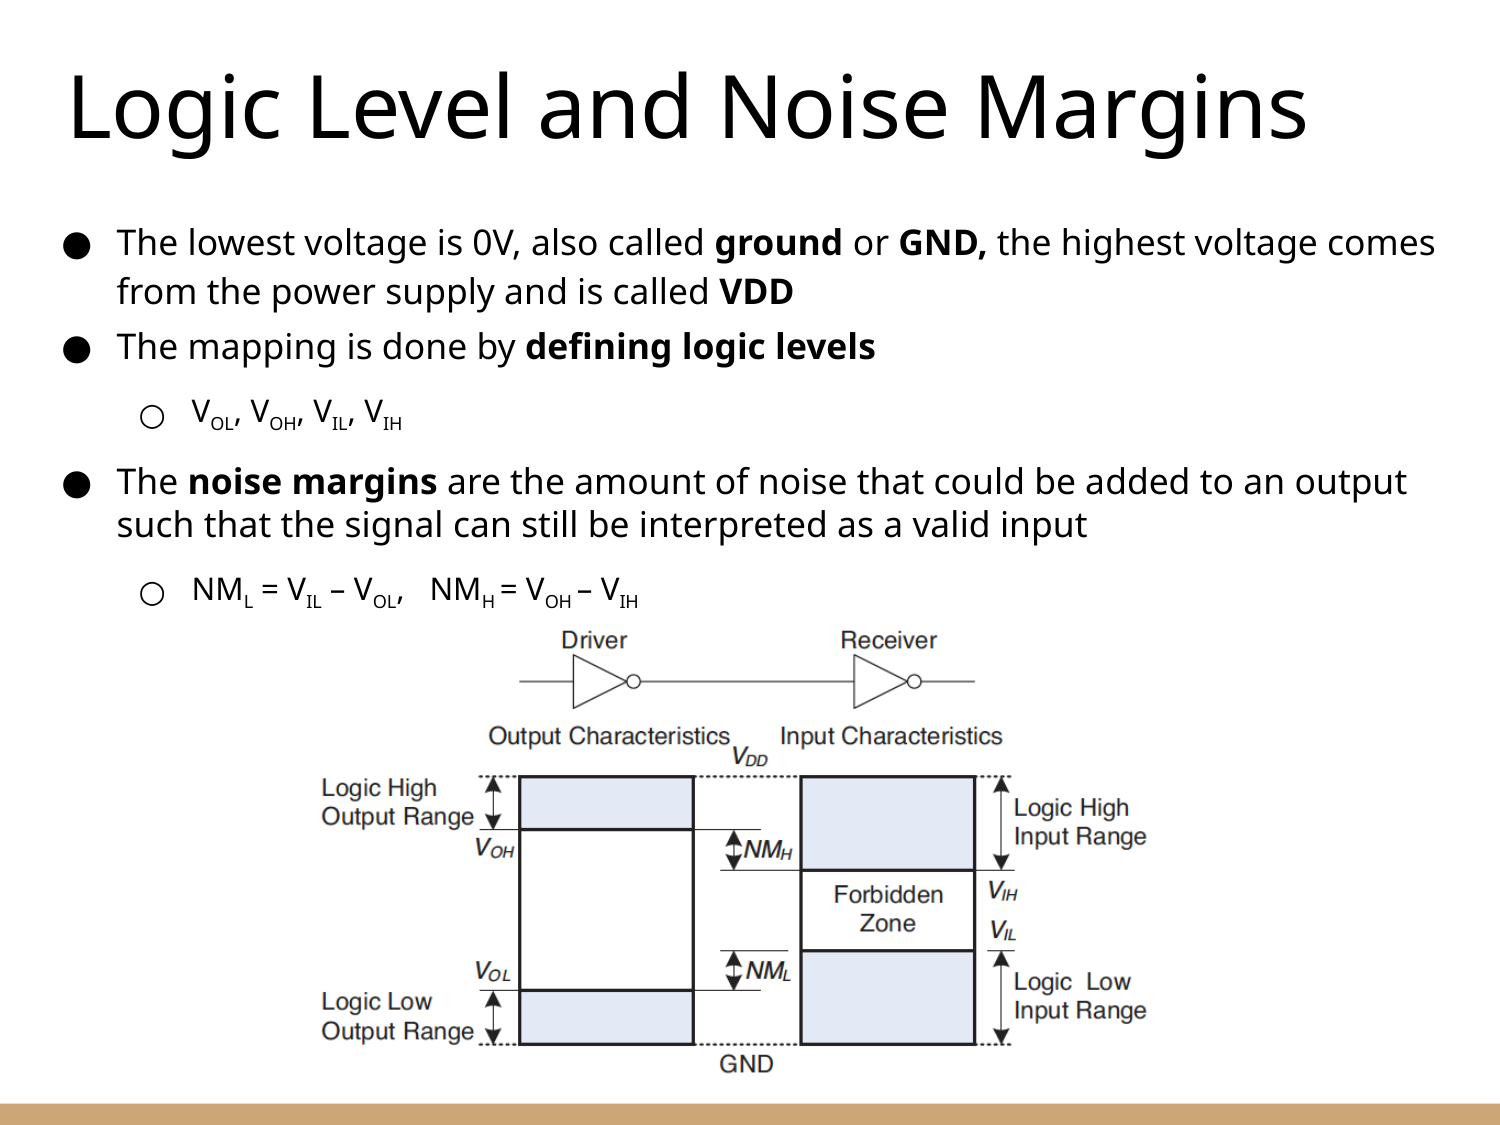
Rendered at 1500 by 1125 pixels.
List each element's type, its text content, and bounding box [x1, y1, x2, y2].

list The lowest voltage is 0V, also called ground or GND, the highest voltage comes from the power supply and is called VDD The mapping is done by defining logic levels VOL, VOH, VIL, VIH The noise margins are the amount of noise that could be added to an output such that the signal can still be interpreted as a valid input NML = VIL – VOL, NMH = VOH – VIH [26, 198, 1474, 1036]
picture [239, 622, 1185, 1089]
title Logic Level and Noise Margins [51, 69, 1449, 172]
